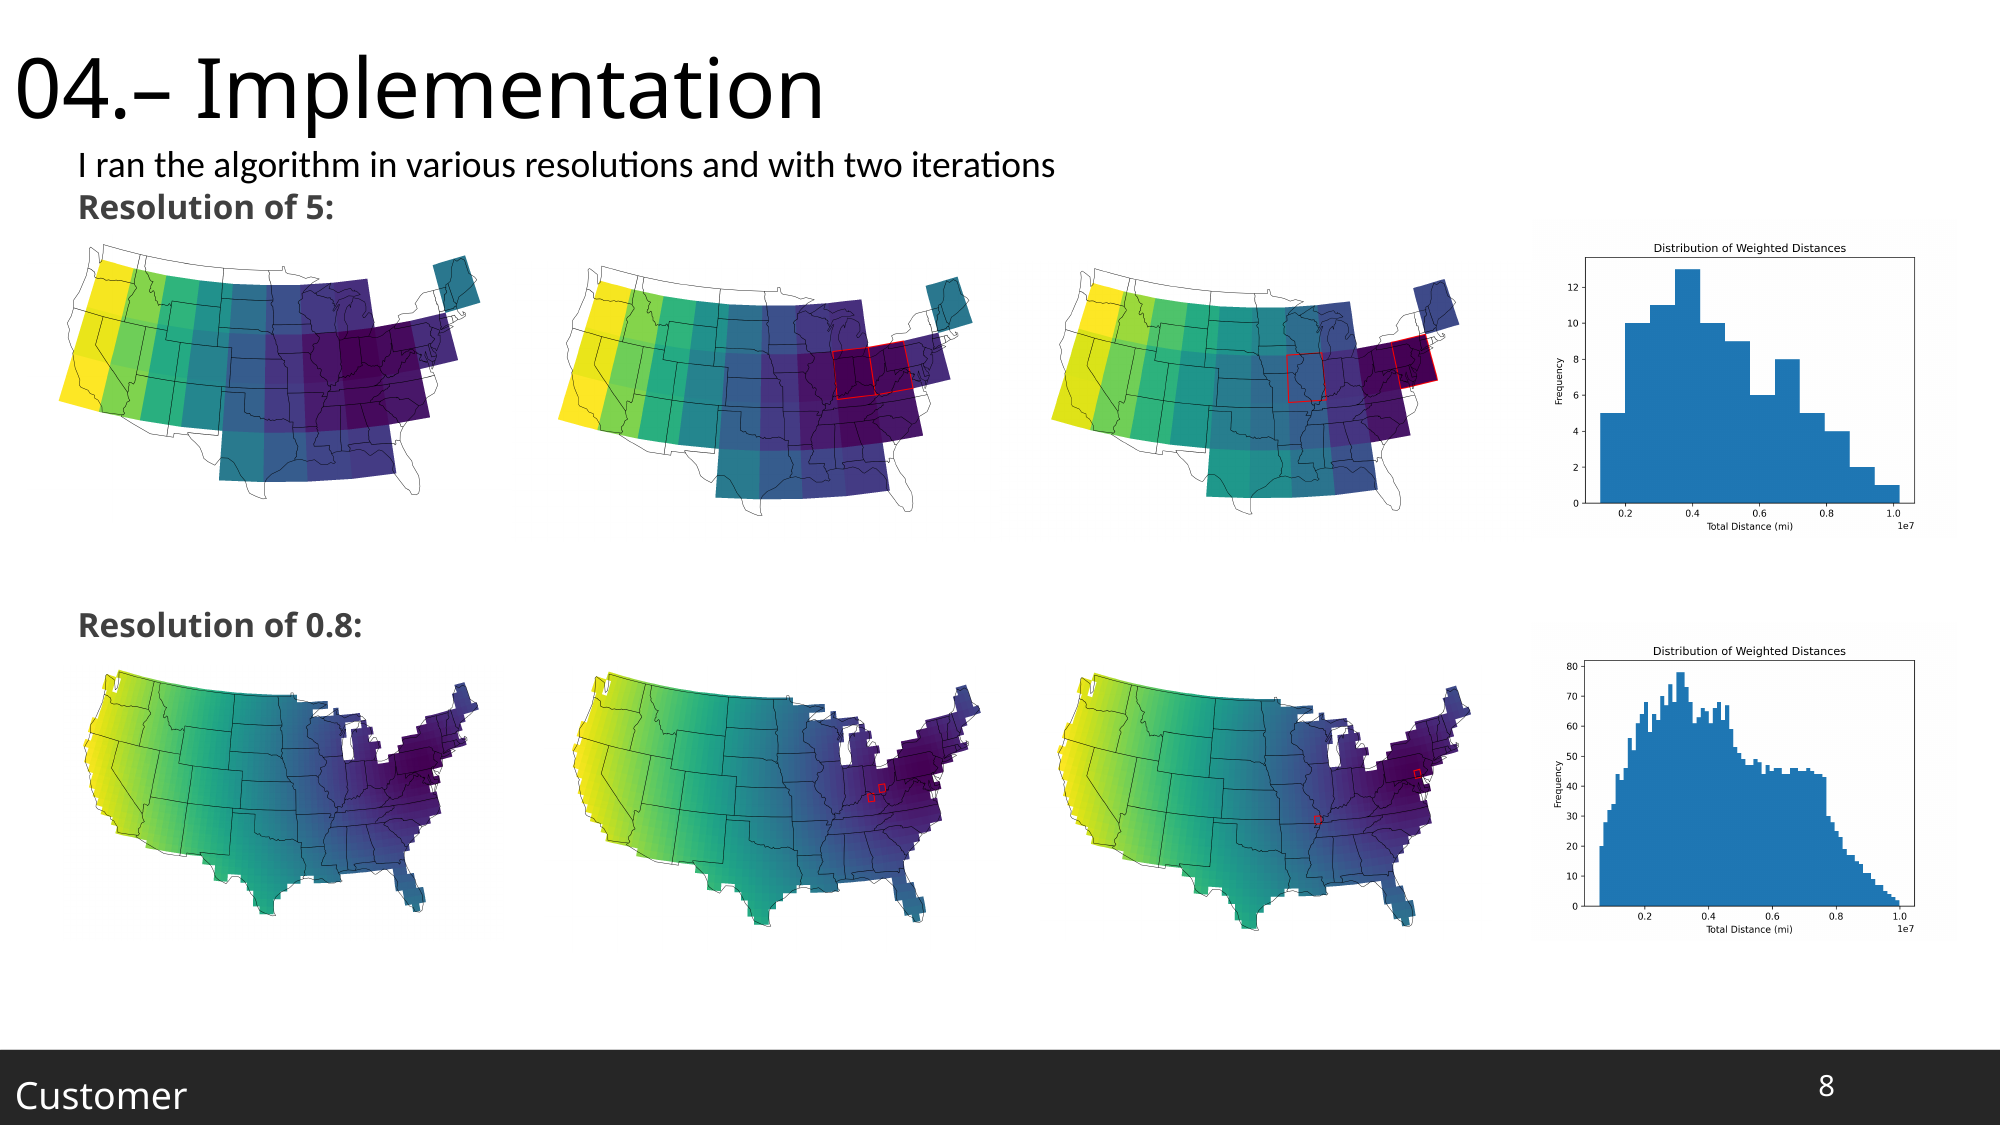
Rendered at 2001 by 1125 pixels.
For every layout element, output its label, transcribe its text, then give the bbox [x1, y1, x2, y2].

picture [544, 665, 1001, 953]
text_box Resolution of 5: [63, 179, 579, 234]
picture [27, 219, 1957, 542]
picture [62, 665, 505, 942]
text_box 04.– Implementation [0, 27, 1081, 143]
text_box Customer Demands [0, 1064, 381, 1125]
text_box Resolution of 0.8: [63, 597, 579, 652]
text_box I ran the algorithm in various resolutions and with two iterations [63, 123, 1238, 193]
picture [1531, 621, 1957, 942]
picture [1040, 665, 1492, 942]
slide_number 8 [1803, 1057, 1932, 1118]
